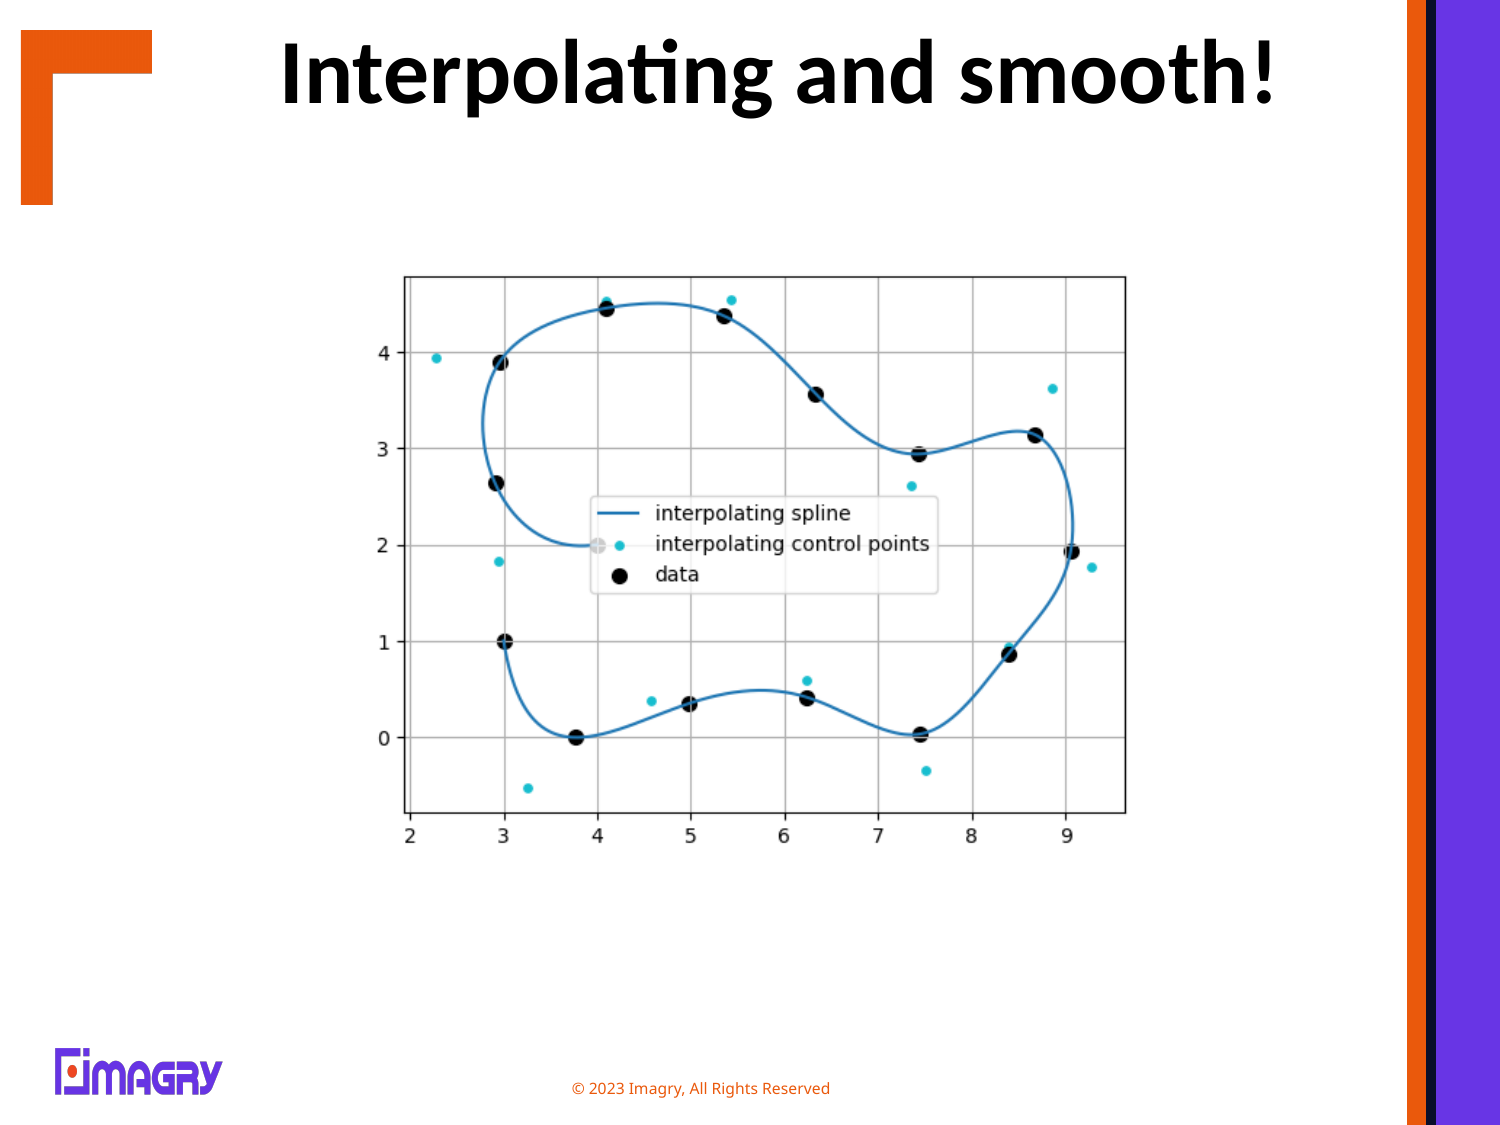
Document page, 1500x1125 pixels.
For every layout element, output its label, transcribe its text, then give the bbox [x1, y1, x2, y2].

picture [20, 30, 152, 205]
picture [362, 262, 1138, 863]
picture [51, 1042, 228, 1103]
subtitle Interpolating and smooth! [153, 17, 1407, 147]
